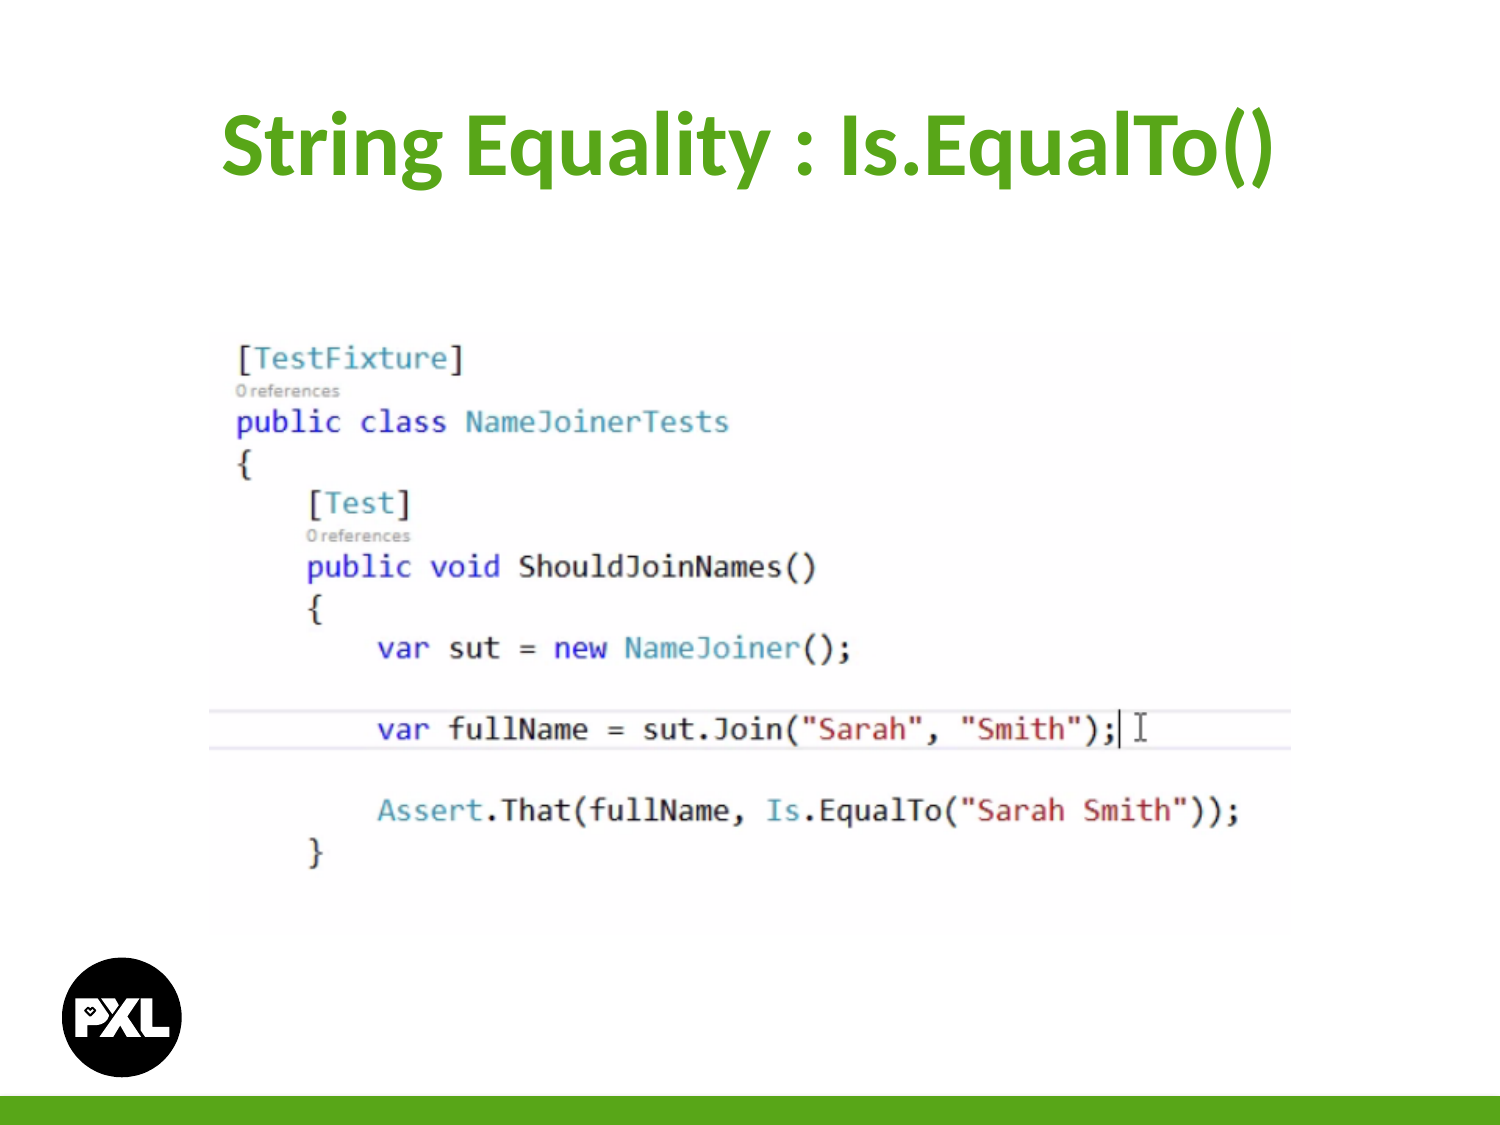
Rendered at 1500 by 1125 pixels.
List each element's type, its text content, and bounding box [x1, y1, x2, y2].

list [209, 332, 1291, 935]
title String Equality : Is.EqualTo() [75, 45, 1425, 233]
